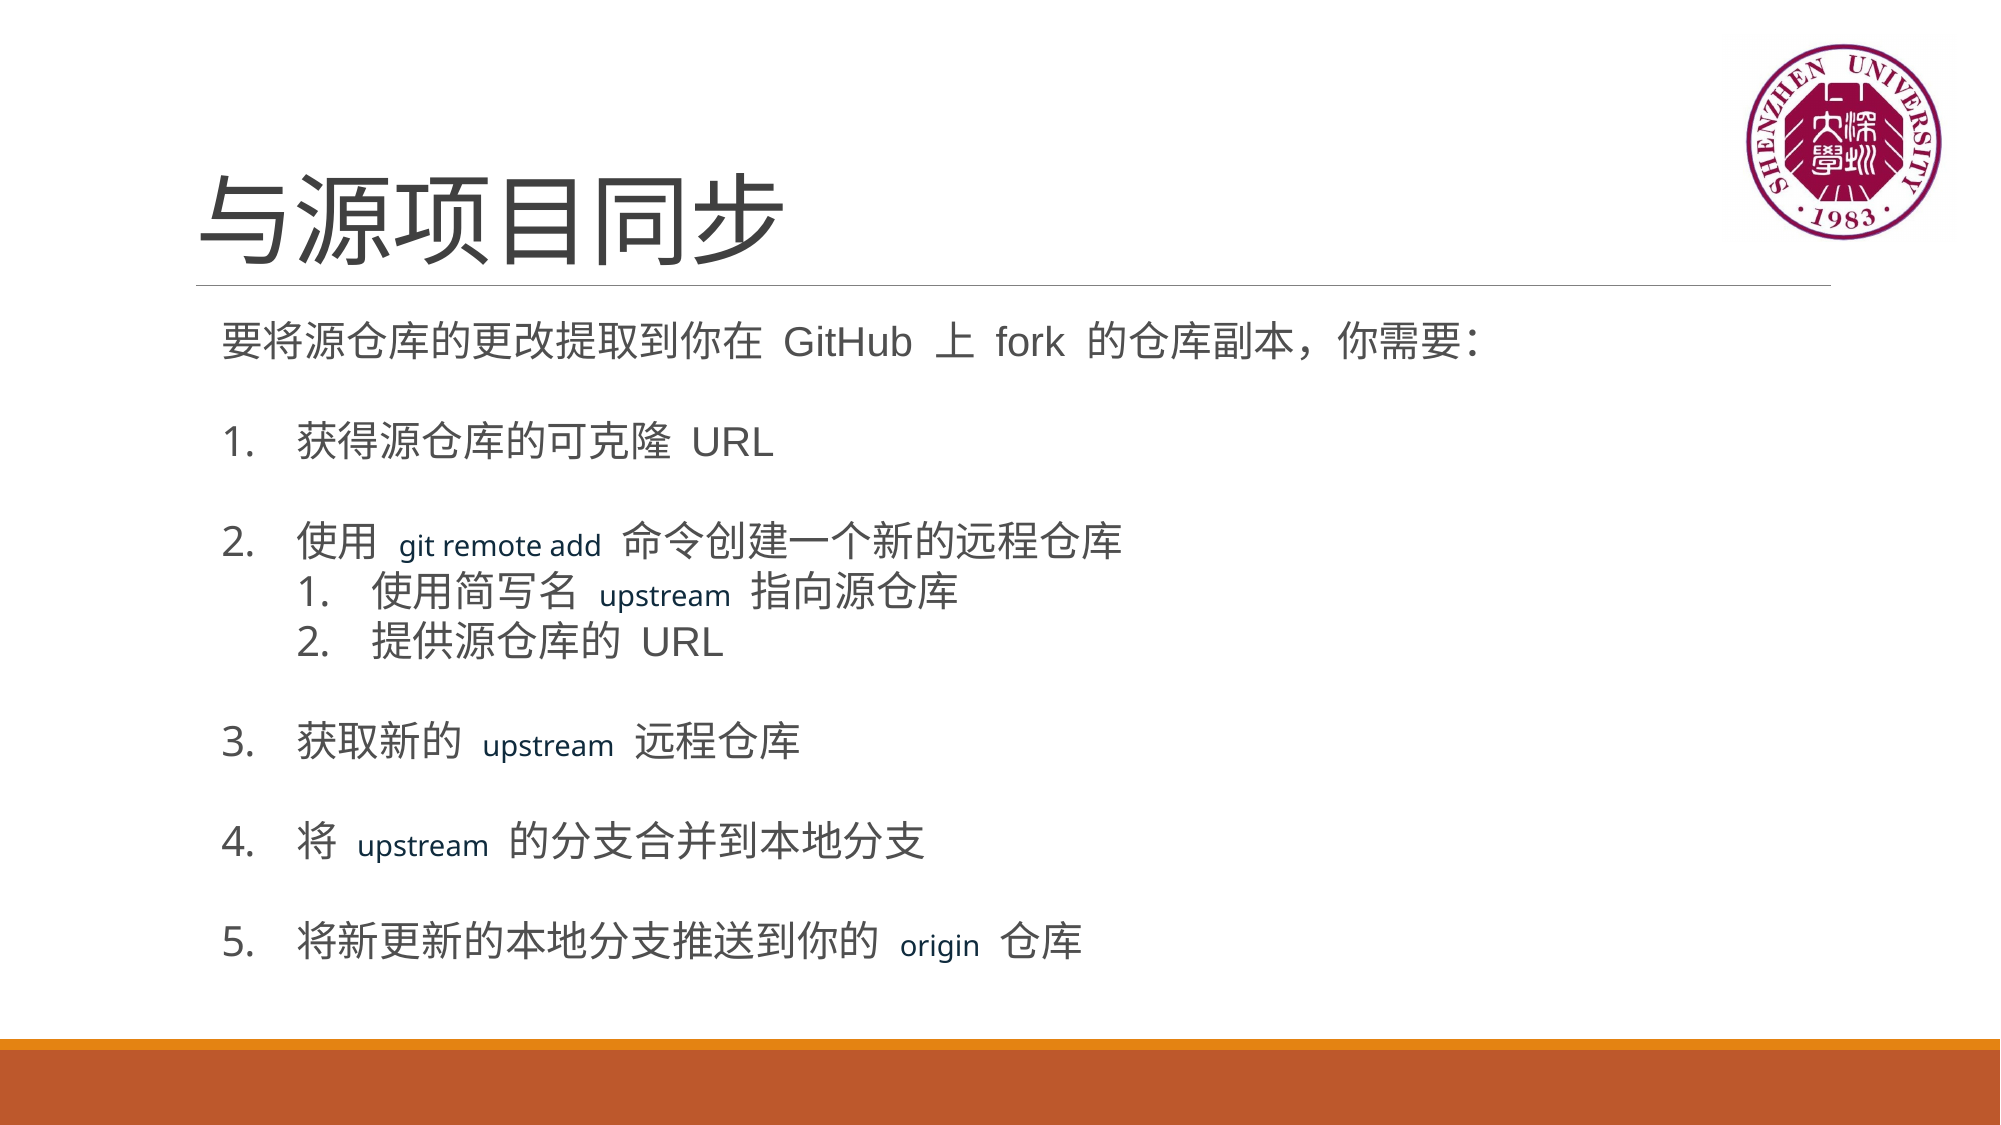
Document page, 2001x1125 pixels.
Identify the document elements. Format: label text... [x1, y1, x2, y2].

text_box 要将源仓库的更改提取到你在 GitHub 上 fork 的仓库副本，你需要： 获得源仓库的可克隆 URL 使用 git remote add 命令创建一个新的远程仓库 使用简写名 upstream 指向源仓库 提供源仓库的 URL 获取新的 upstream 远程仓库 将 upstream 的分支合并到本地分支 将新更新的本地分支推送到你的 origin 仓库 [206, 307, 1830, 973]
title 与源项目同步 [180, 47, 1830, 285]
picture [1722, 34, 1957, 242]
